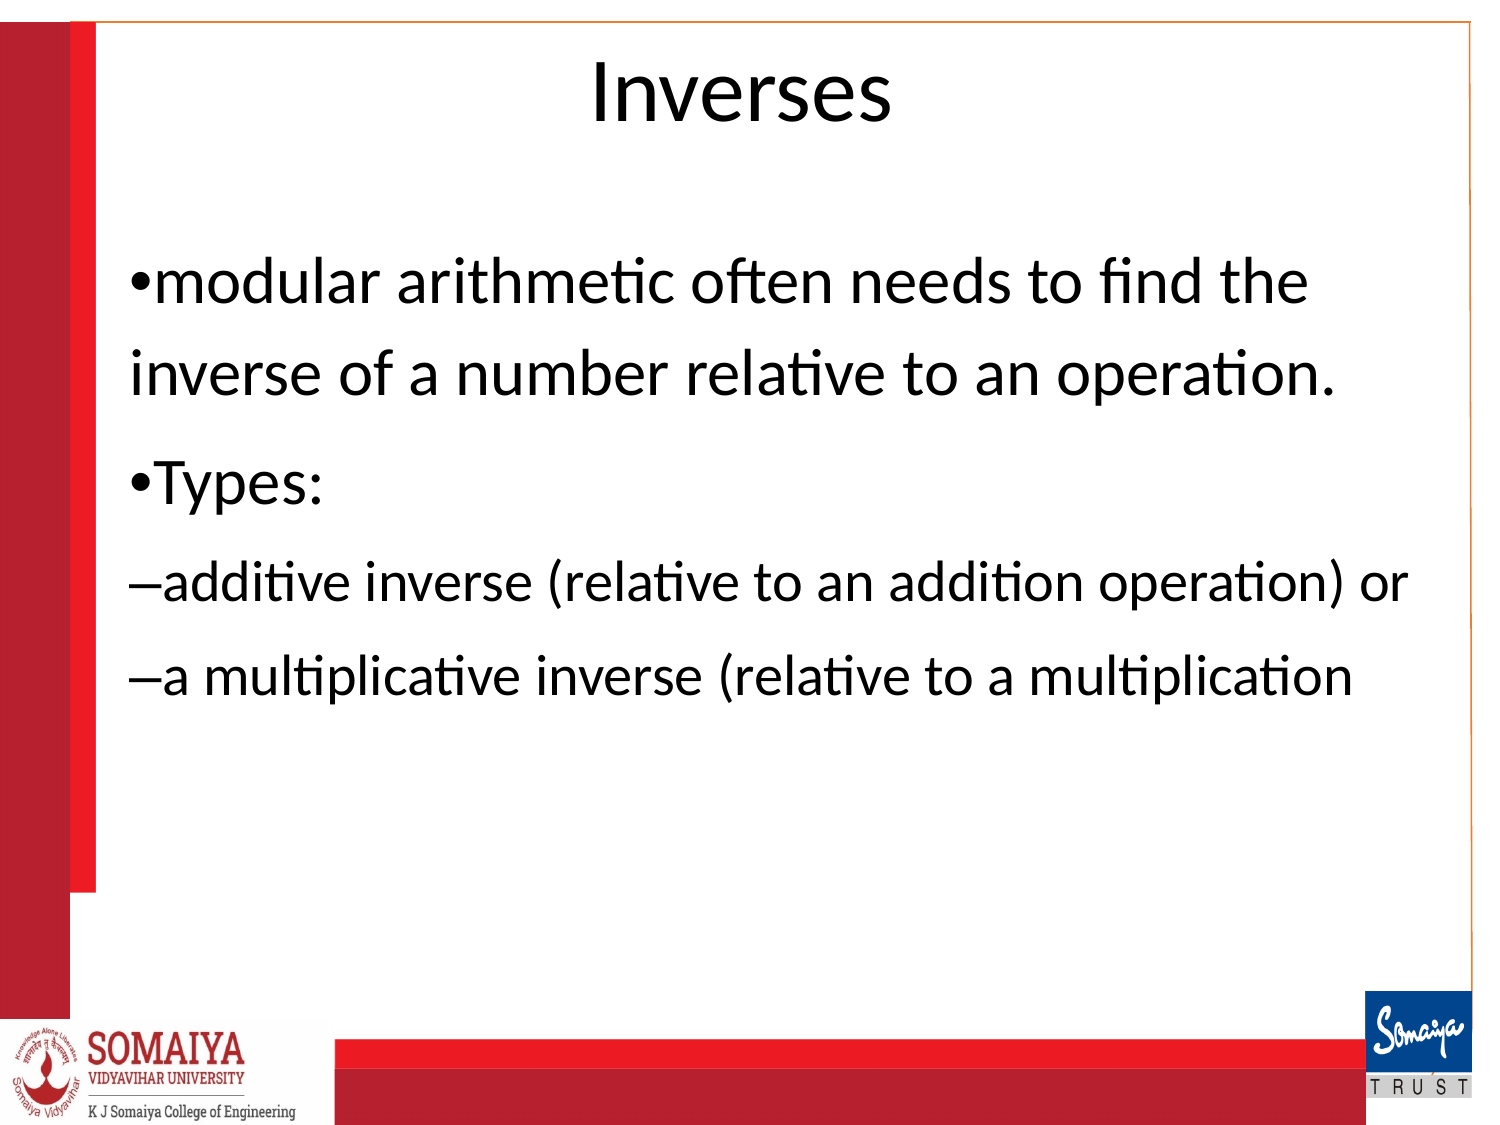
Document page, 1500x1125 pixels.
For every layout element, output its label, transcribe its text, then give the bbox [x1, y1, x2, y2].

list •modular arithmetic often needs to find the inverse of a number relative to an operation. •Types: –additive inverse (relative to an addition operation) or –a multiplicative inverse (relative to a multiplication [114, 217, 1465, 960]
picture [1365, 991, 1472, 1098]
title Inverses [134, 35, 1349, 179]
picture [0, 22, 327, 1125]
picture [335, 1040, 1365, 1125]
